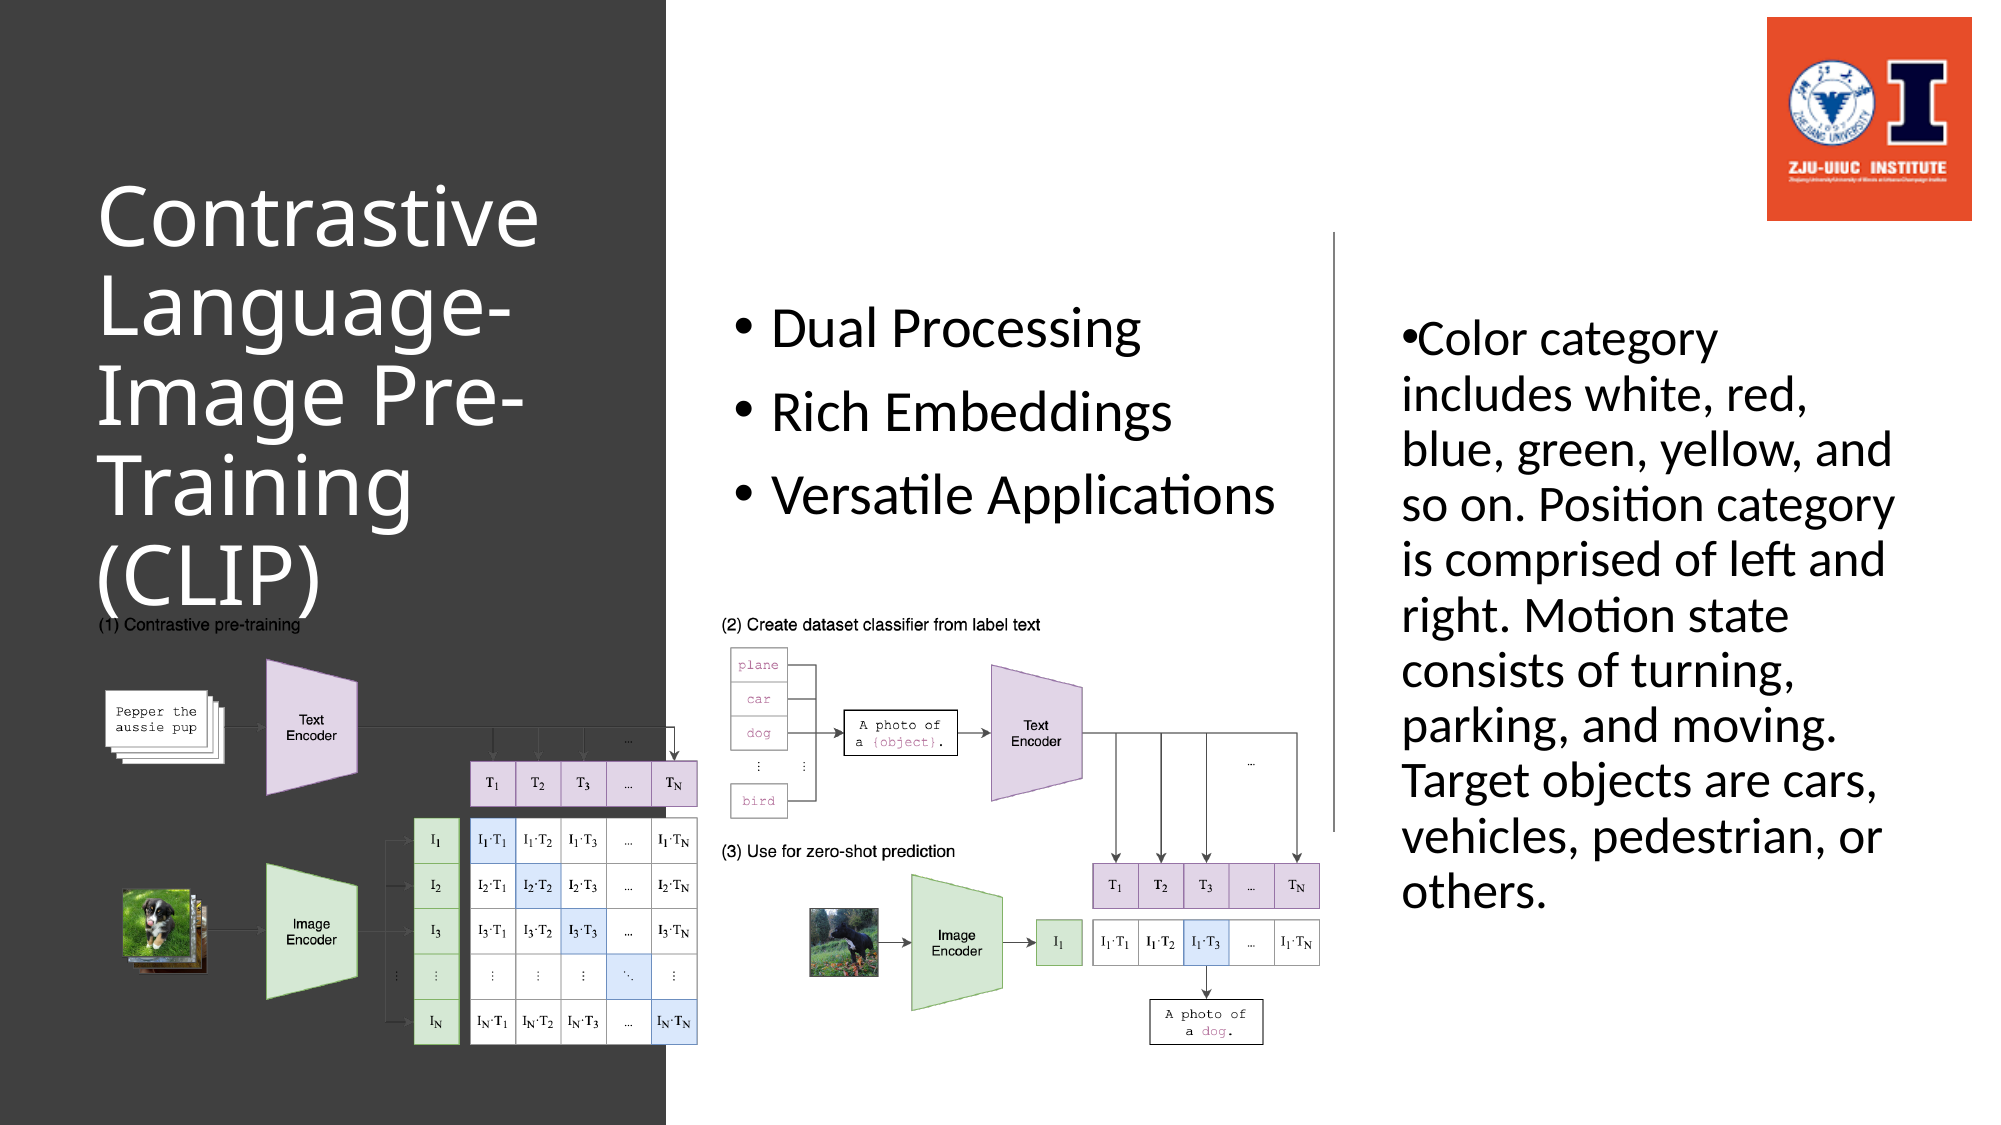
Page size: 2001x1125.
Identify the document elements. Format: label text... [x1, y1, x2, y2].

picture [96, 613, 1320, 1045]
picture [1767, 17, 1972, 221]
text_box [0, 0, 667, 1125]
text_box Color category includes white, red, blue, green, yellow, and so on. Position category is comprised of left and right. Motion state consists of turning, parking, and moving. Target objects are cars, vehicles, pedestrian, or others. [1386, 231, 1911, 948]
title Contrastive Language-Image Pre-Training (CLIP) [81, 166, 664, 857]
list Dual Processing Rich Embeddings Versatile Applications [718, 198, 1332, 948]
